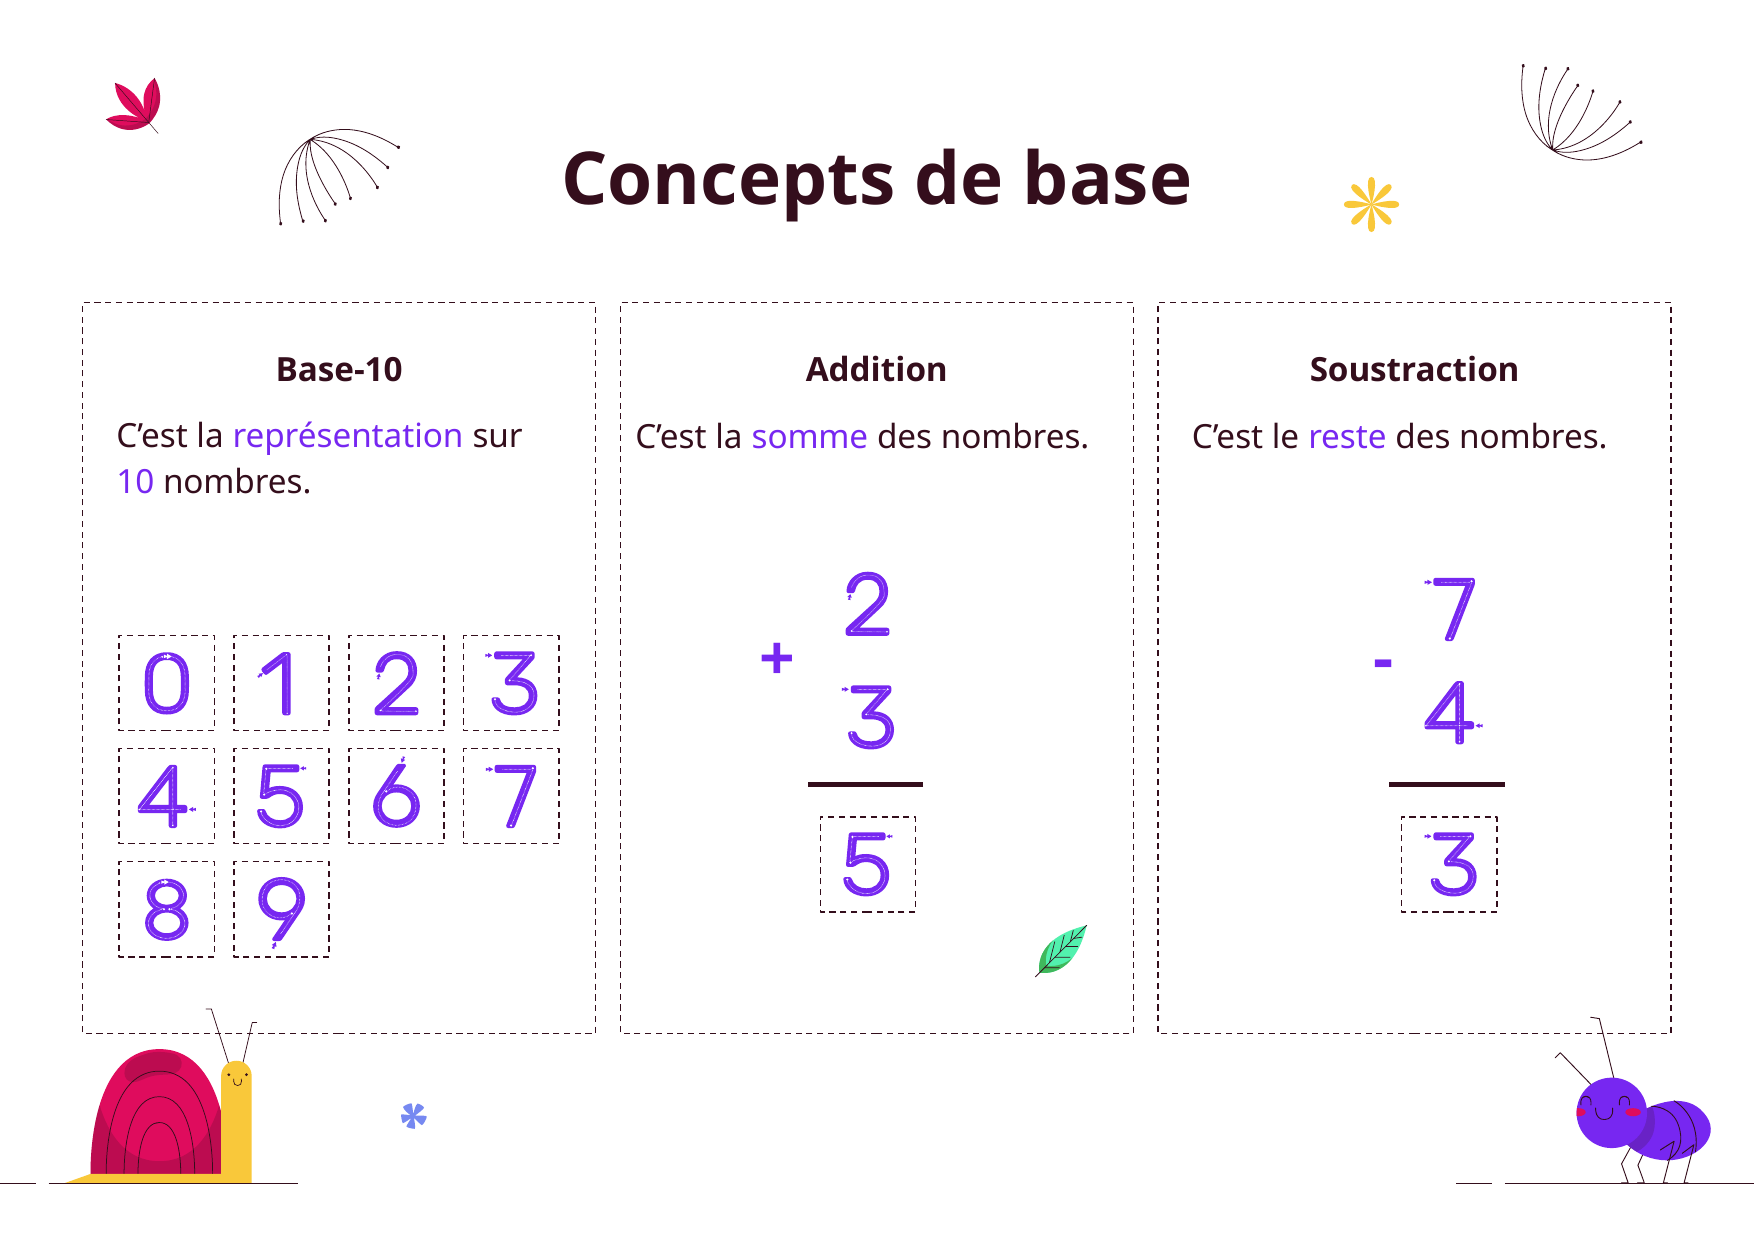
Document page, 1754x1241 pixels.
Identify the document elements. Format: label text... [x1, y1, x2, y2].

text_box [348, 635, 445, 731]
text_box [234, 635, 330, 731]
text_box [63, 1008, 258, 1182]
text_box [119, 861, 215, 957]
text_box [234, 861, 330, 957]
text_box [401, 1103, 427, 1129]
text_box [463, 635, 559, 731]
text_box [374, 650, 419, 716]
text_box - [1340, 602, 1427, 708]
text_box [1401, 816, 1497, 912]
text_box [1424, 680, 1483, 745]
text_box Soustraction C’est le reste des nombres. [1176, 327, 1653, 516]
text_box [1554, 1016, 1721, 1184]
text_box [463, 748, 559, 844]
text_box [256, 651, 292, 716]
text_box [119, 748, 215, 844]
text_box [620, 795, 1134, 1034]
text_box [1521, 64, 1643, 161]
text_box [372, 755, 421, 829]
text_box [82, 302, 596, 1034]
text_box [1028, 917, 1082, 982]
text_box [620, 302, 1134, 327]
text_box Base-10 C’est la représentation sur 10 nombres. [101, 326, 577, 603]
text_box [1158, 302, 1672, 1034]
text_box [485, 764, 537, 829]
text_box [1424, 832, 1477, 897]
text_box [348, 748, 445, 844]
title Concepts de base [82, 112, 1672, 243]
text_box [119, 635, 215, 731]
text_box + [734, 602, 821, 708]
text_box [144, 878, 189, 942]
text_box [1424, 577, 1476, 642]
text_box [484, 651, 538, 716]
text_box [137, 764, 197, 829]
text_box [843, 832, 893, 897]
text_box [144, 651, 190, 715]
text_box [278, 129, 401, 226]
text_box [820, 816, 916, 912]
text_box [258, 876, 306, 950]
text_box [102, 80, 171, 136]
text_box [234, 748, 330, 844]
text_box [256, 764, 307, 829]
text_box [841, 685, 895, 750]
text_box Addition C’est la somme des nombres. [620, 327, 1134, 795]
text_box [845, 571, 890, 637]
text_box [1343, 176, 1400, 233]
